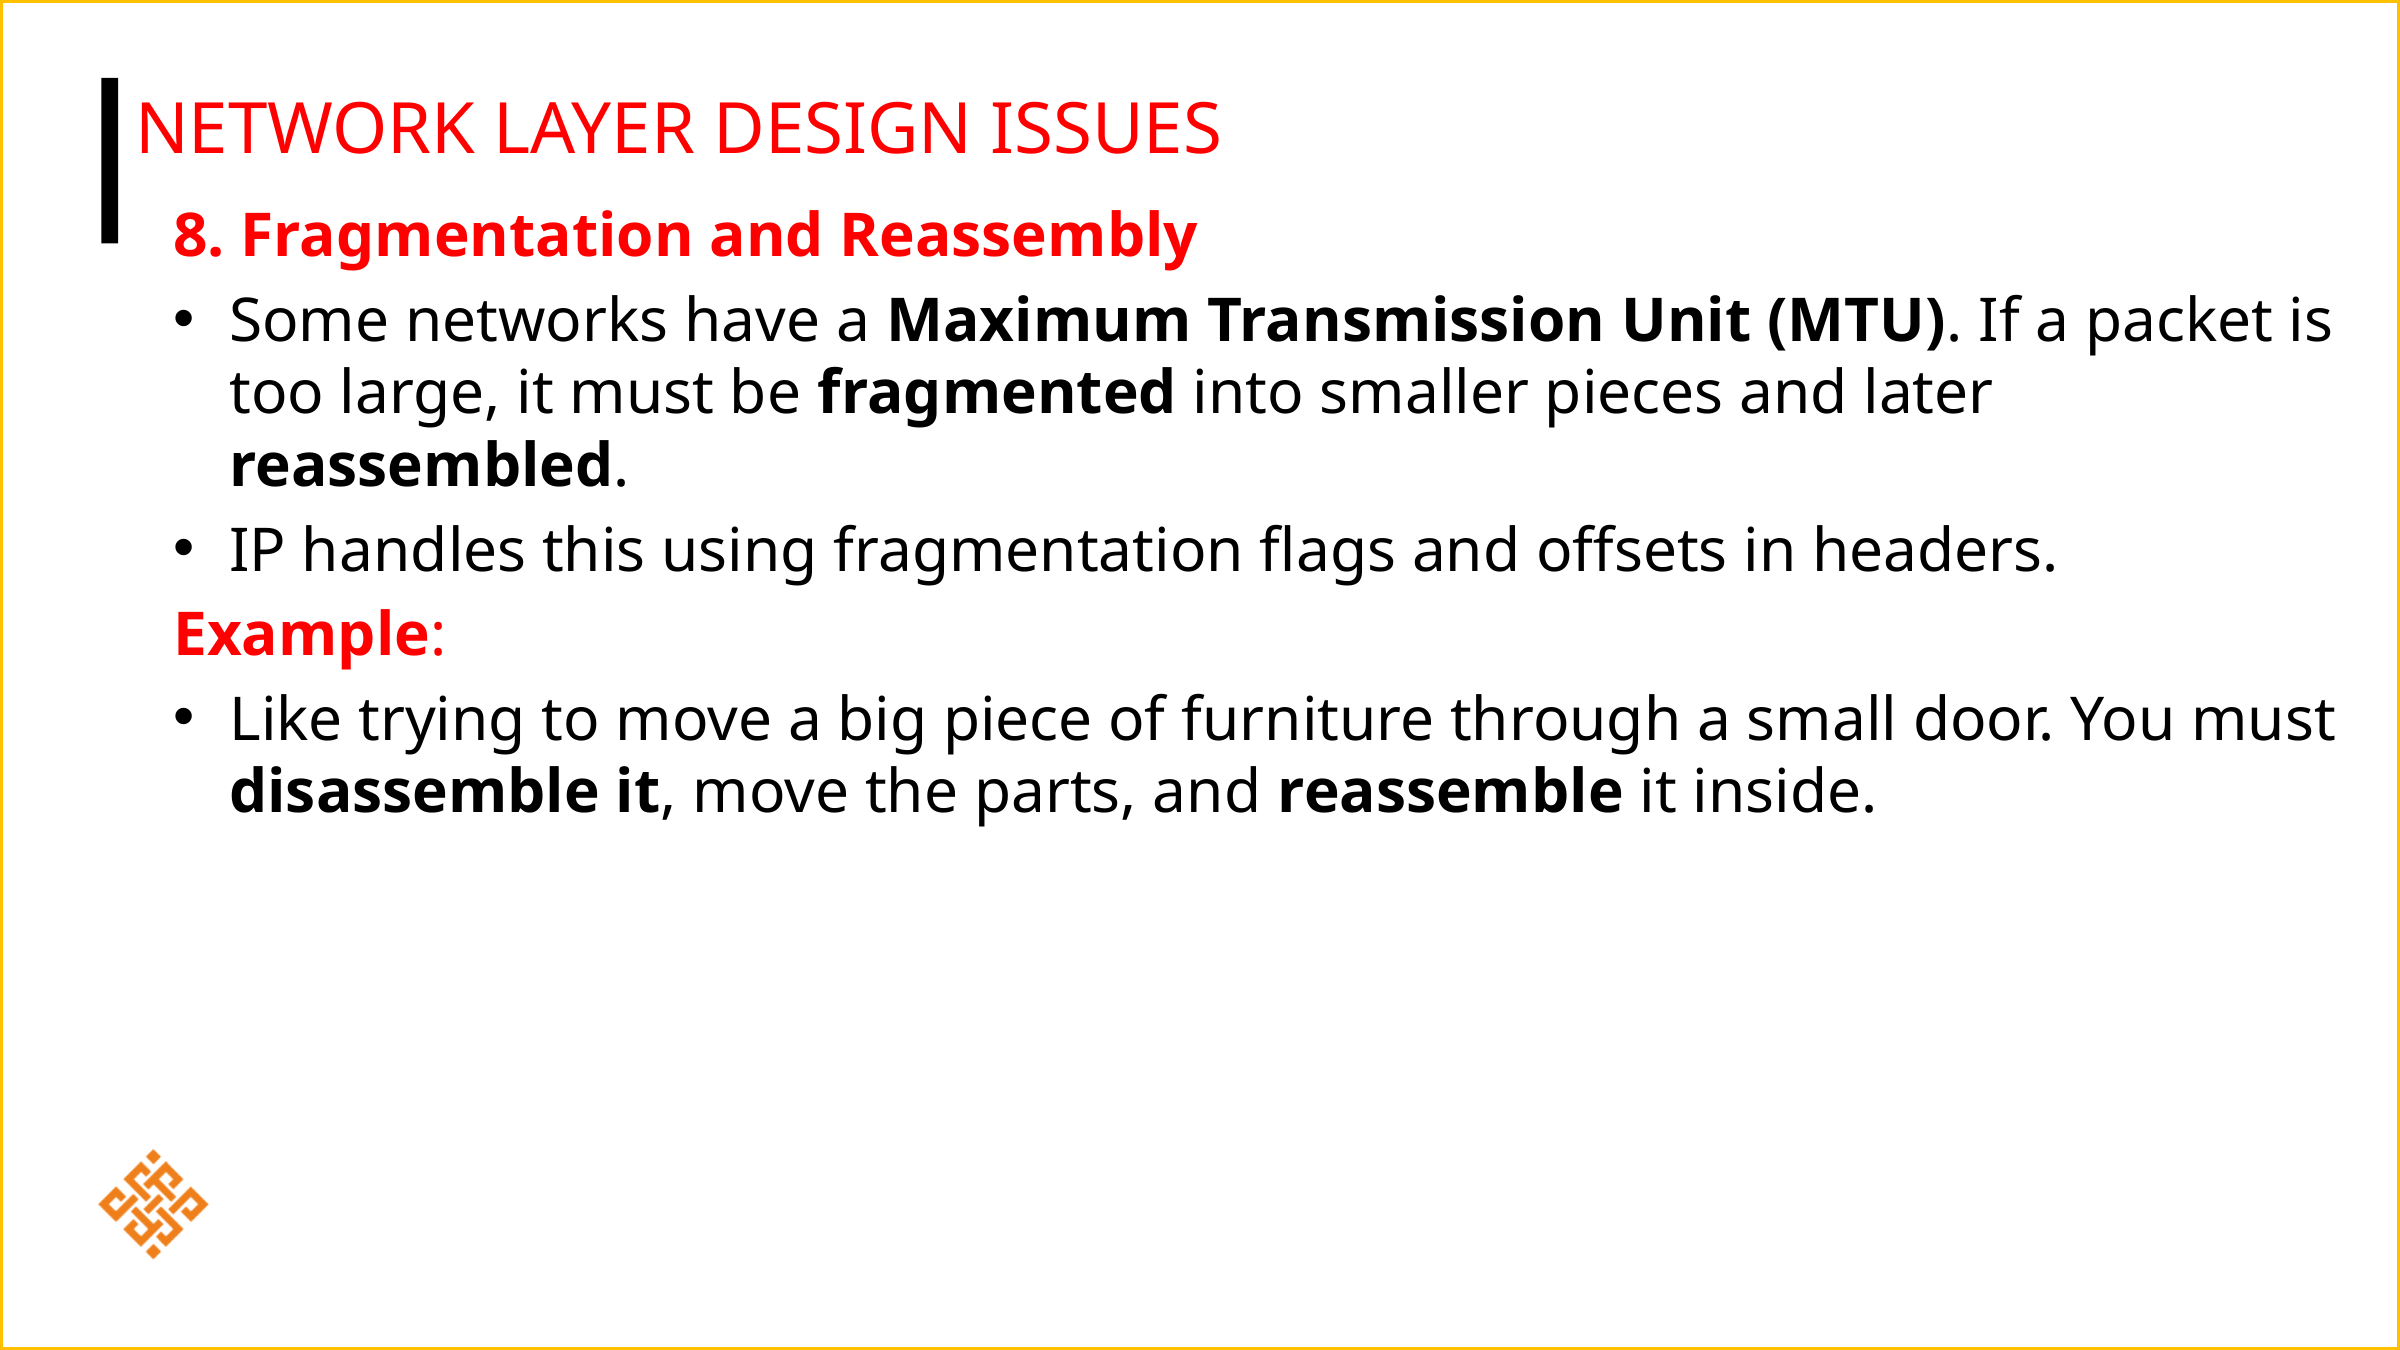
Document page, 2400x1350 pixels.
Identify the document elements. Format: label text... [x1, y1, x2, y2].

picture [75, 1058, 235, 1350]
title Network Layer Design Issues [117, 73, 1340, 161]
list 8. Fragmentation and Reassembly Some networks have a Maximum Transmission Unit (MTU). If a packet is too large, it must be fragmented into smaller pieces and later reassembled. IP handles this using fragmentation flags and offsets in headers. Example: Like trying to move a big piece of furniture through a small door. You must disassemble it, move the parts, and reassemble it inside. [155, 187, 2400, 950]
